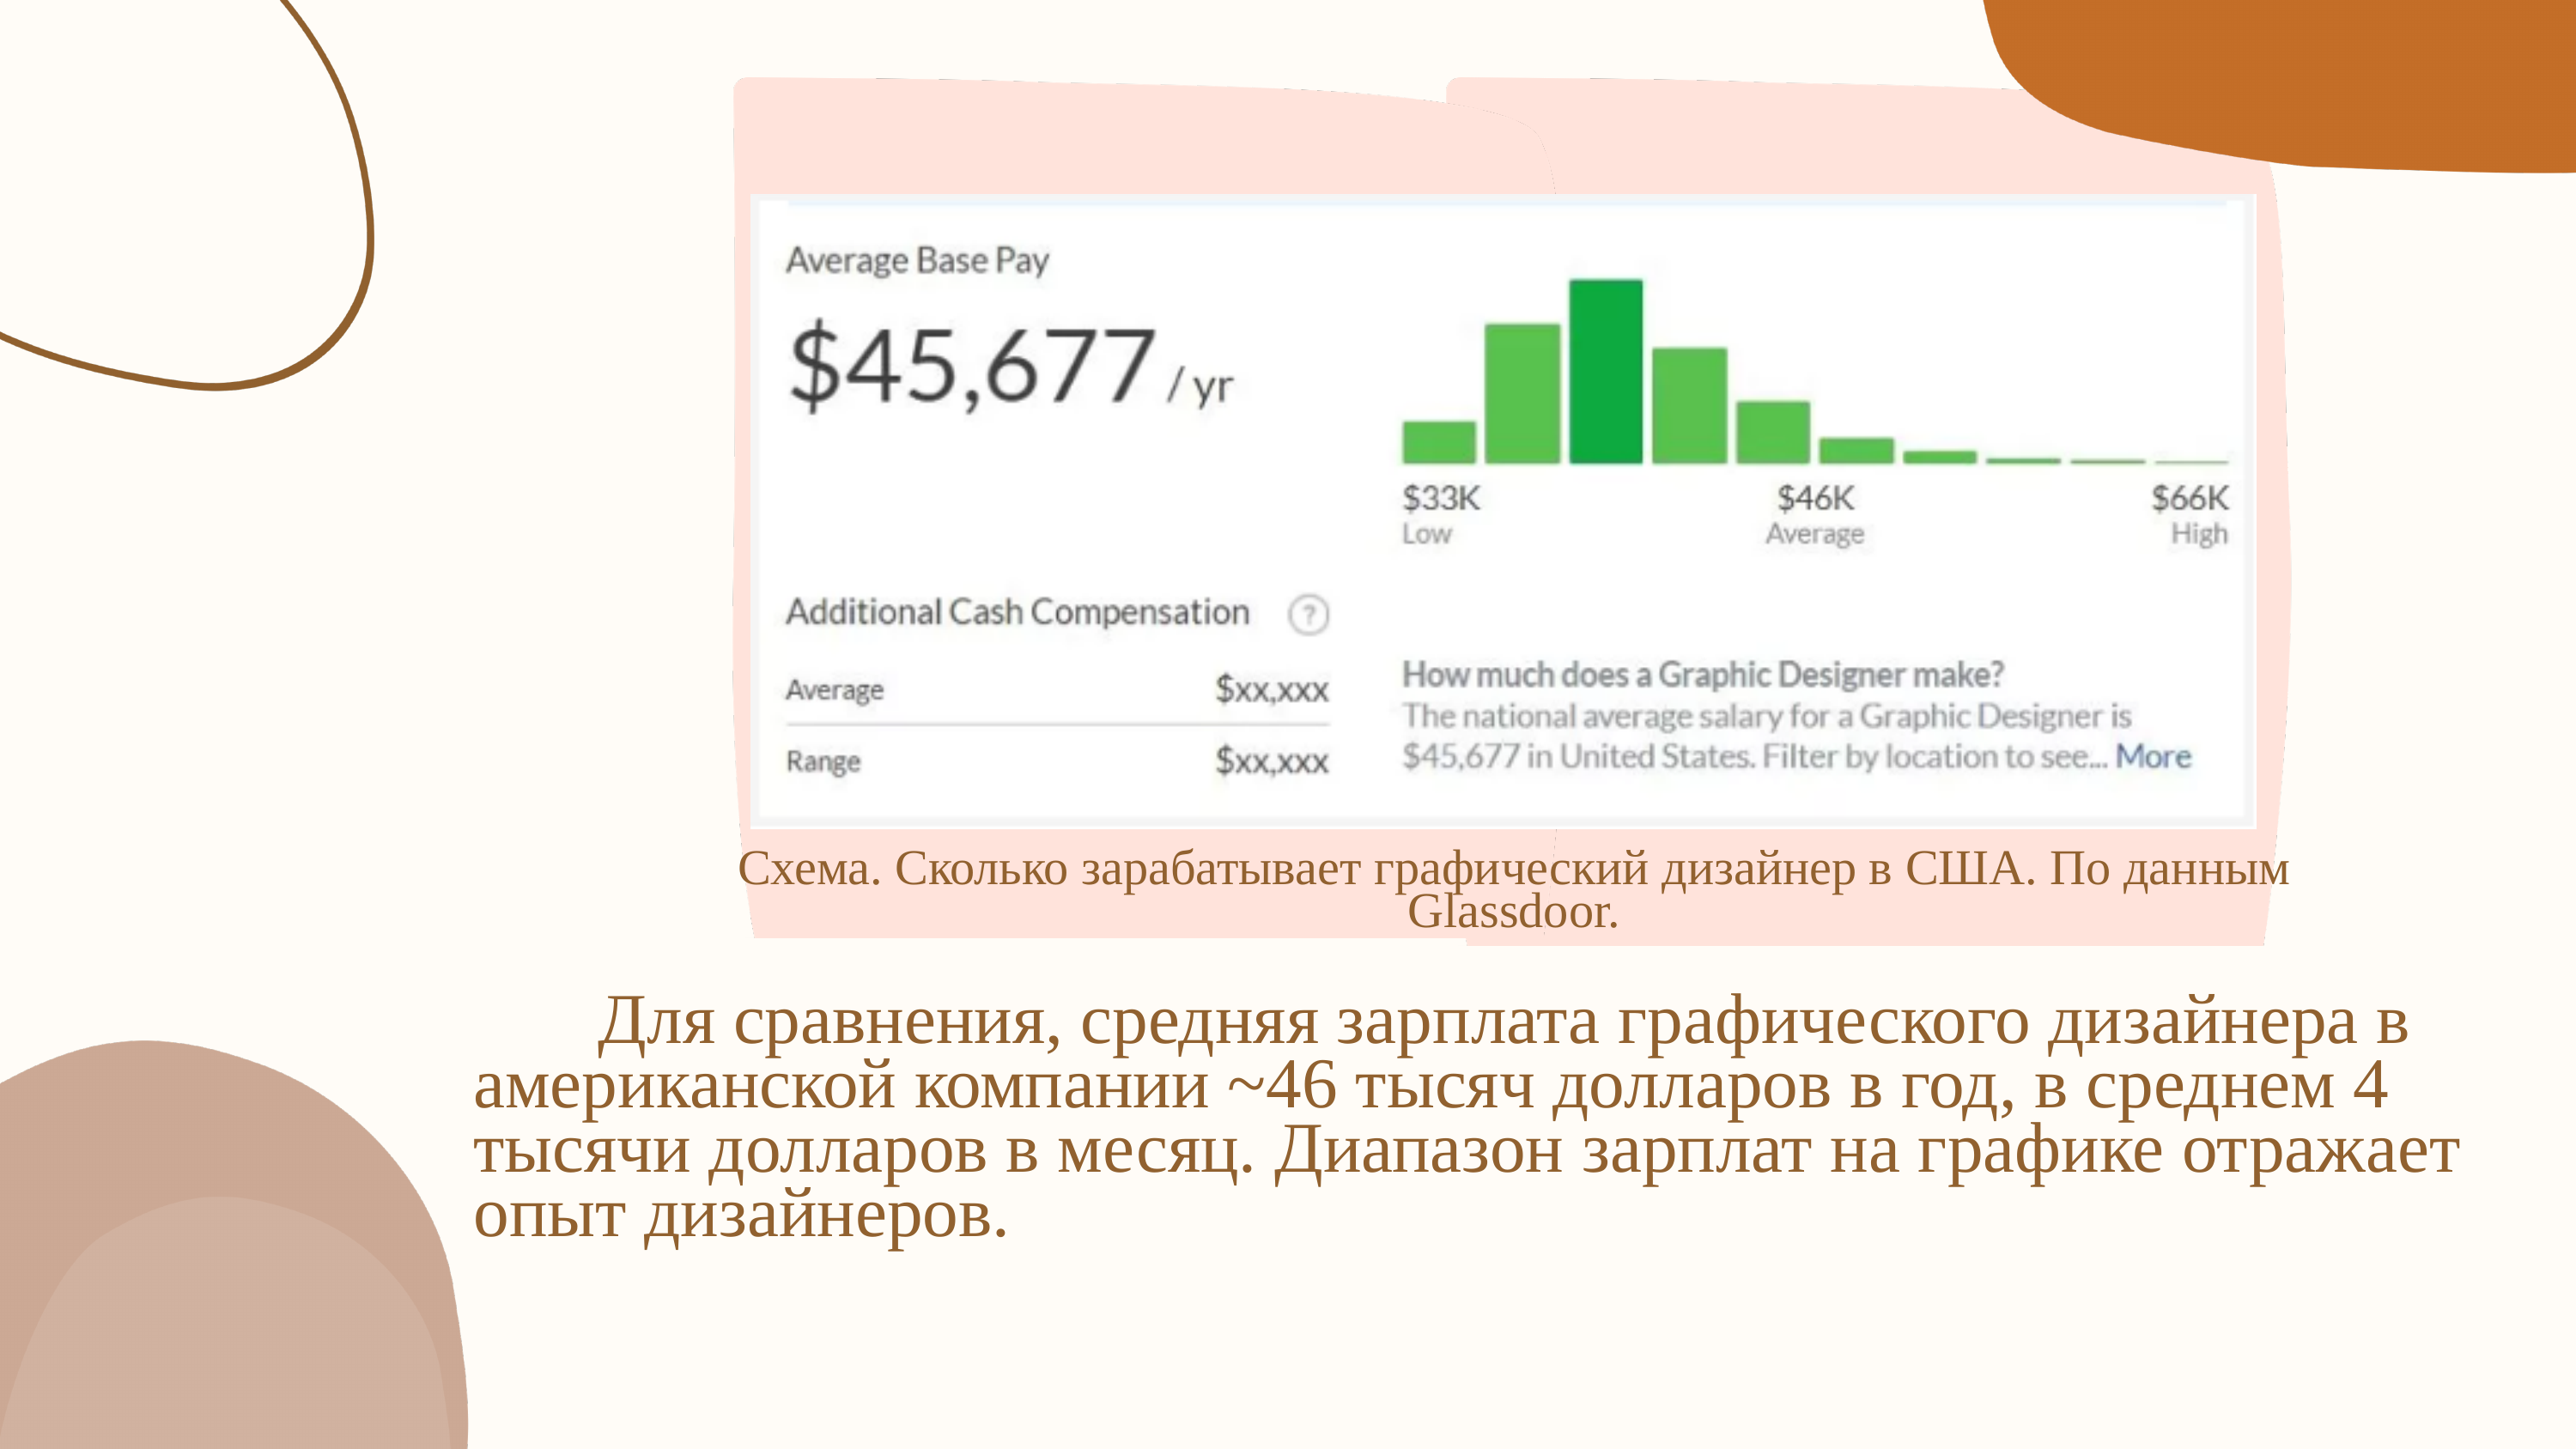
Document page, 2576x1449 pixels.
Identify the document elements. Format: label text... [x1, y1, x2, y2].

picture [0, 0, 384, 409]
picture [0, 1028, 509, 1449]
picture [728, 0, 2576, 946]
text_box Для сравнения, средняя зарплата графического дизайнера в американской компании ~46 тысяч долларов в год, в среднем 4 тысячи долларов в месяц. Диапазон зарплат на графике отражает опыт дизайнеров. [473, 992, 2555, 1251]
